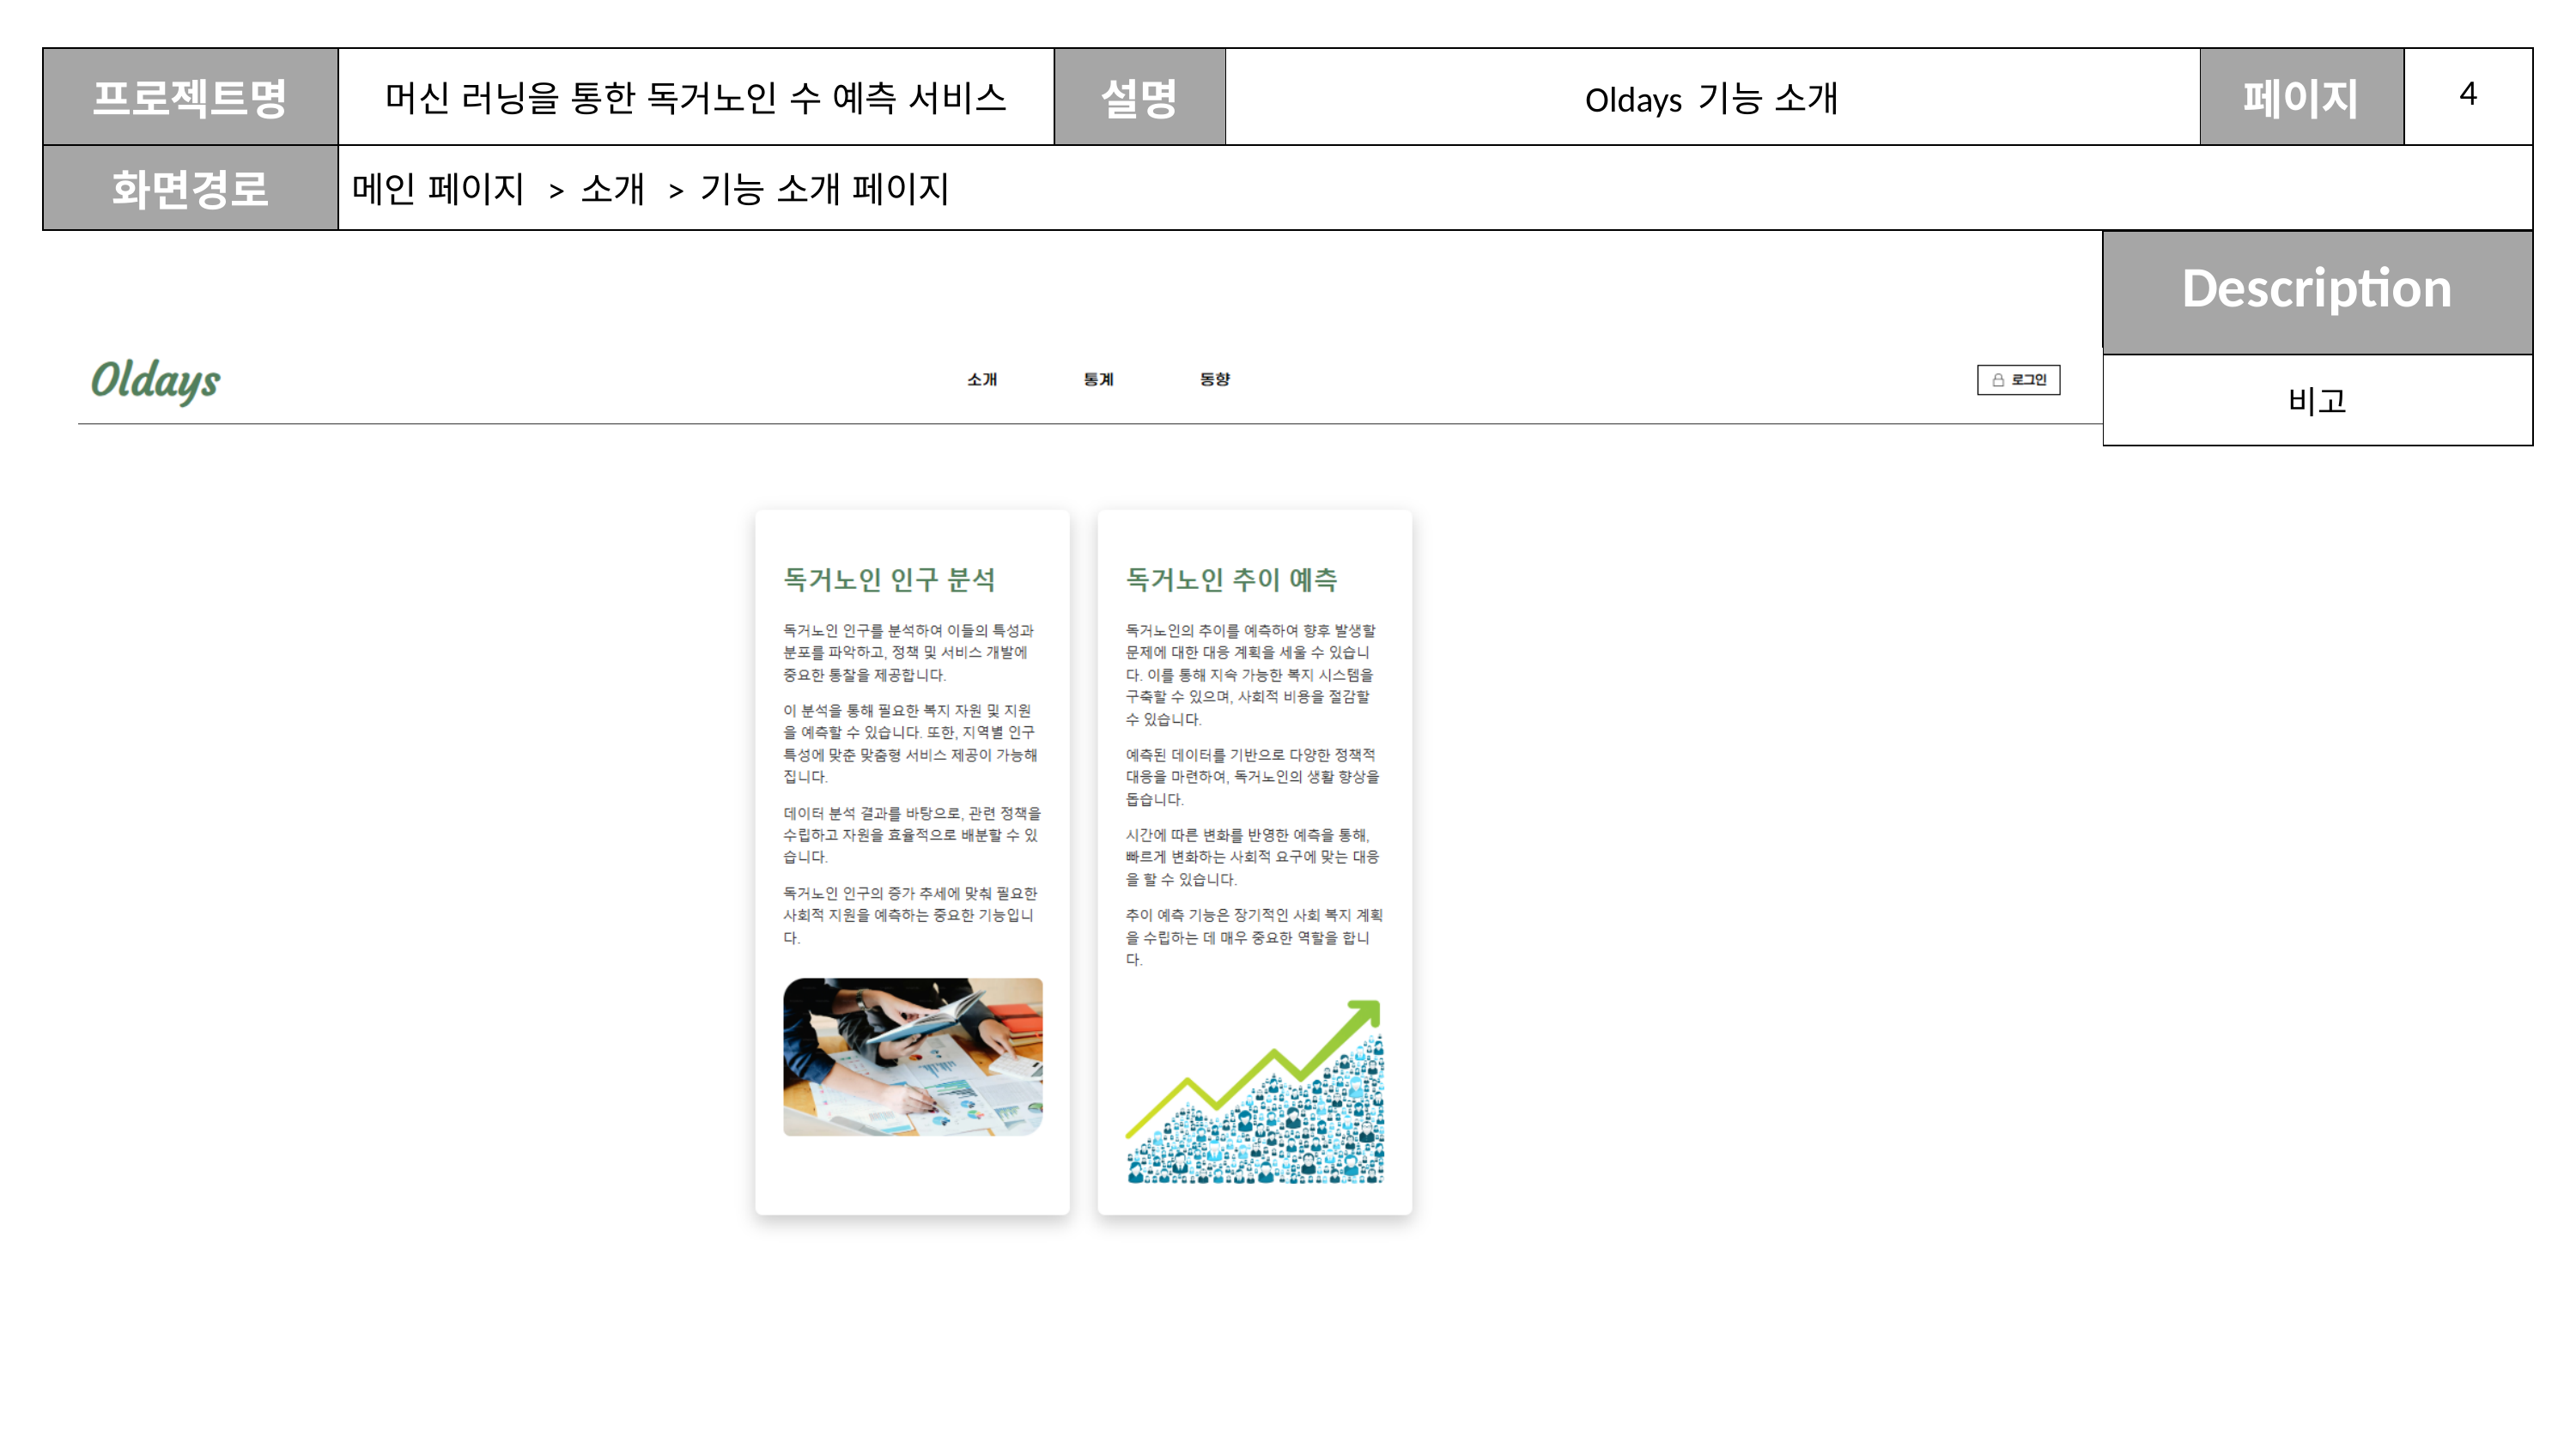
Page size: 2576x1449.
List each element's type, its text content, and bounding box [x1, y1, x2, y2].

table_header 페이지 [2201, 49, 2403, 144]
table_cell 메인 페이지 > 소개 > 기능 소개 페이지 [339, 146, 2532, 229]
table_cell 비고 [2110, 355, 2532, 445]
table_header Description [2104, 232, 2532, 354]
table_cell 화면경로 [44, 146, 337, 229]
table_header 4 [2405, 49, 2532, 144]
table_header 프로젝트명 [44, 49, 337, 144]
picture [77, 348, 2104, 1283]
table_header 설명 [1055, 49, 1225, 144]
table_header Oldays 기능 소개 [1226, 49, 2200, 144]
table_header 머신 러닝을 통한 독거노인 수 예측 서비스 [339, 49, 1054, 144]
